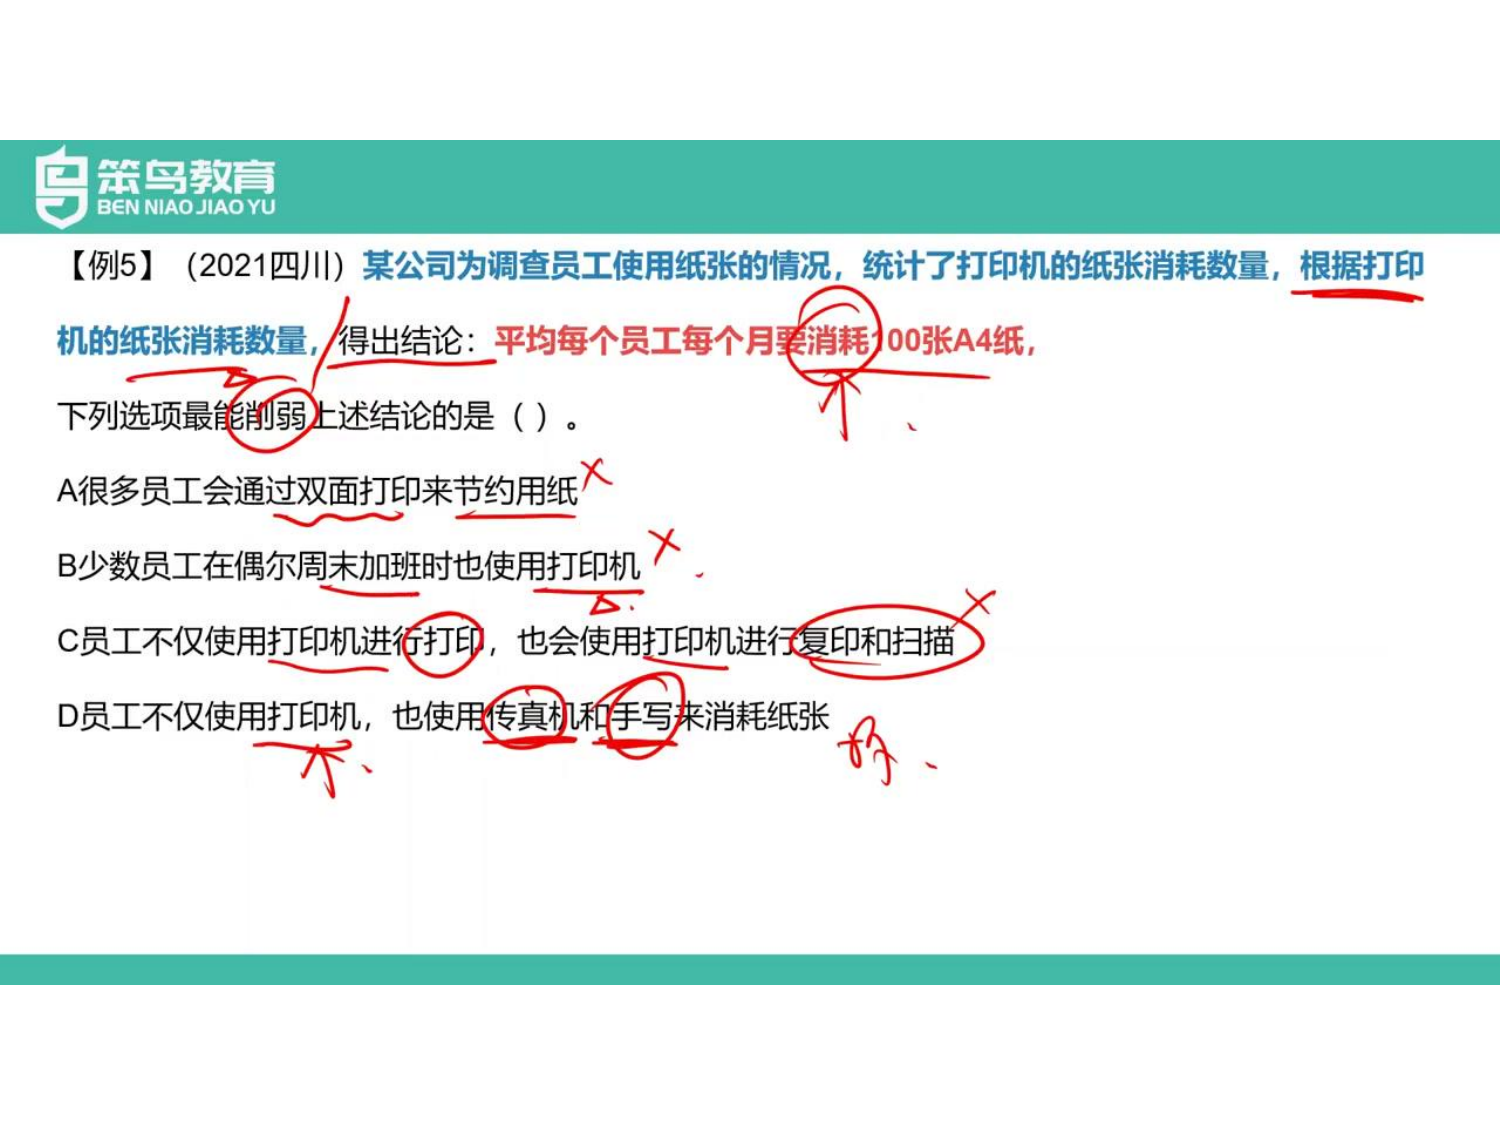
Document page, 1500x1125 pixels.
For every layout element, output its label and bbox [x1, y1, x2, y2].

picture [0, 140, 1500, 985]
